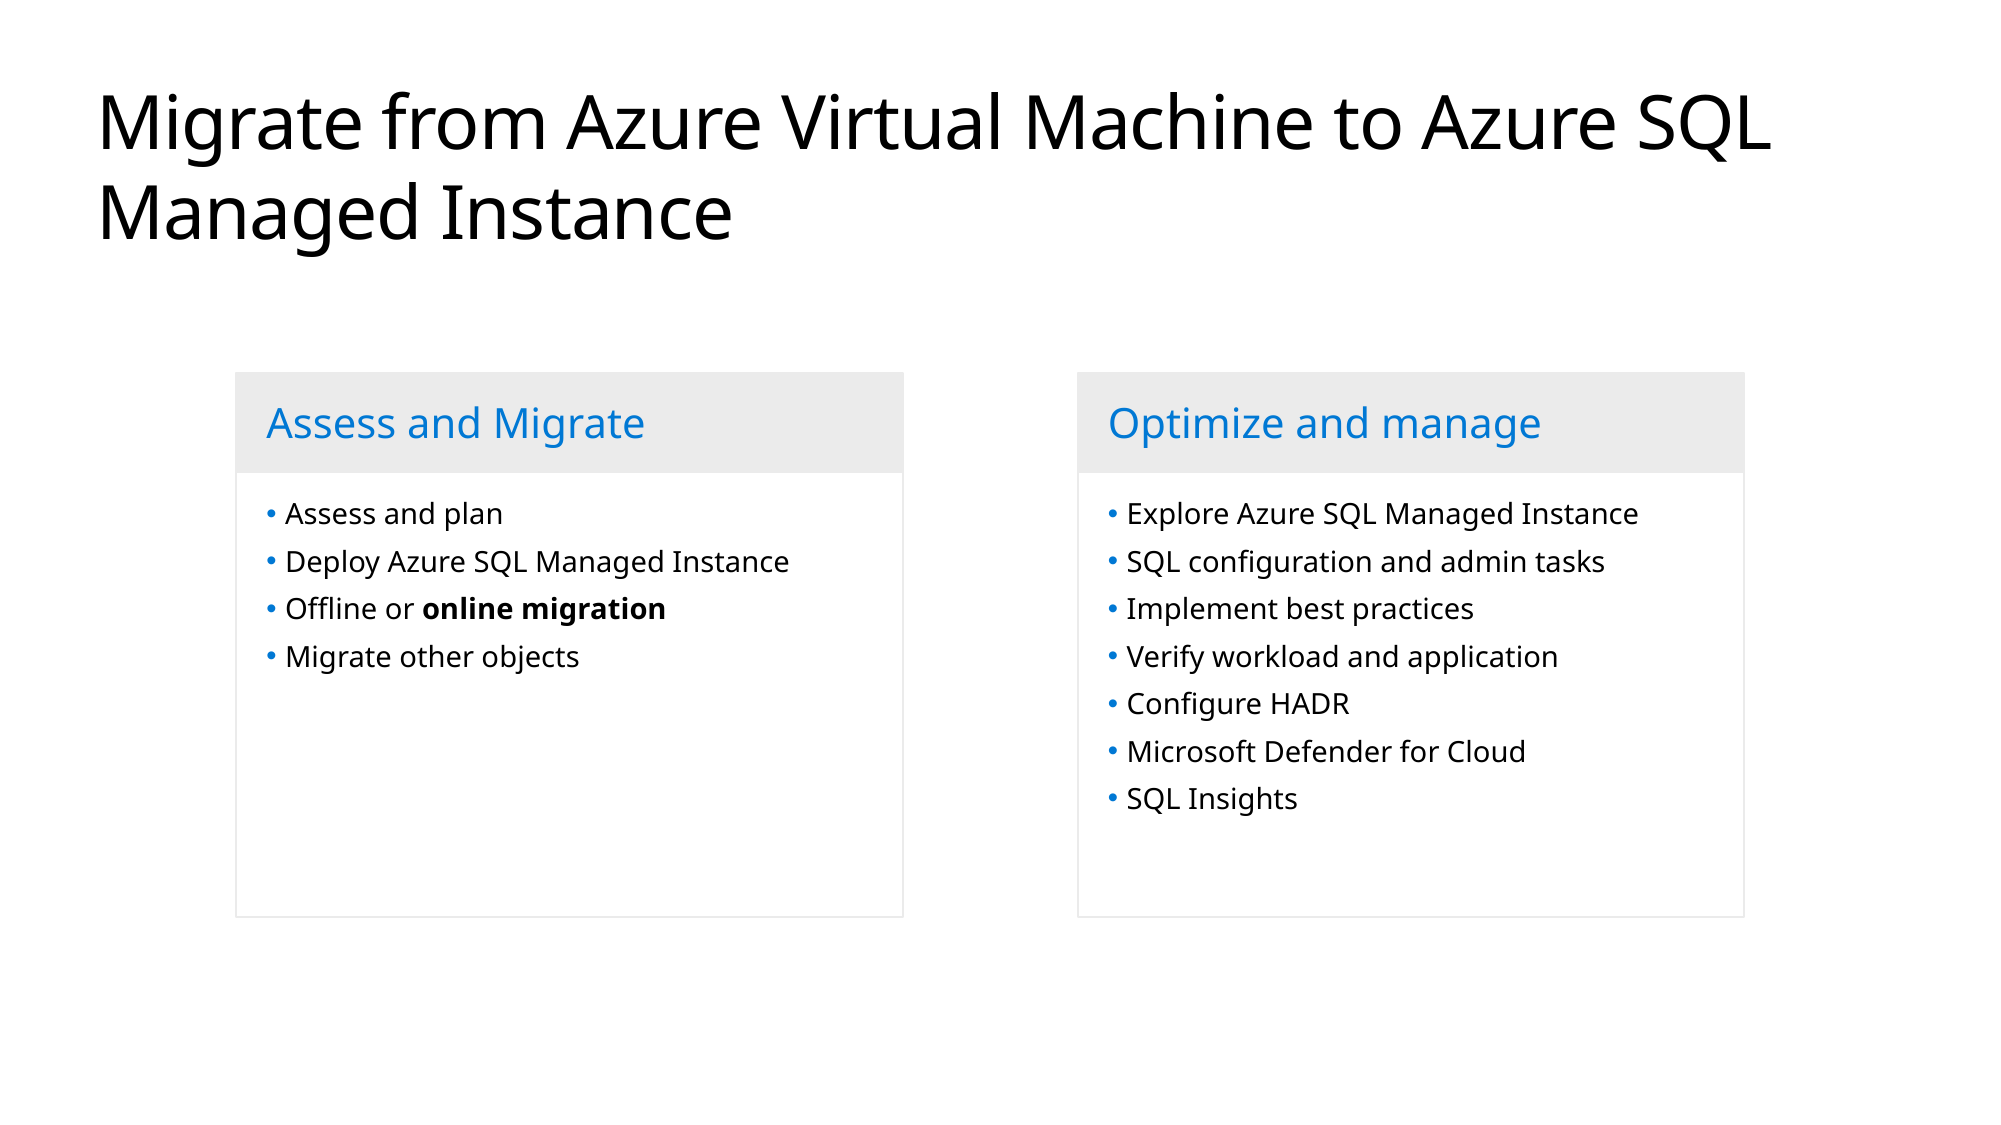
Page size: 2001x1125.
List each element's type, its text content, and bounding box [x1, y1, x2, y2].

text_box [1077, 372, 1745, 918]
title Migrate from Azure Virtual Machine to Azure SQL Managed Instance [96, 75, 1904, 257]
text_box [235, 372, 903, 918]
